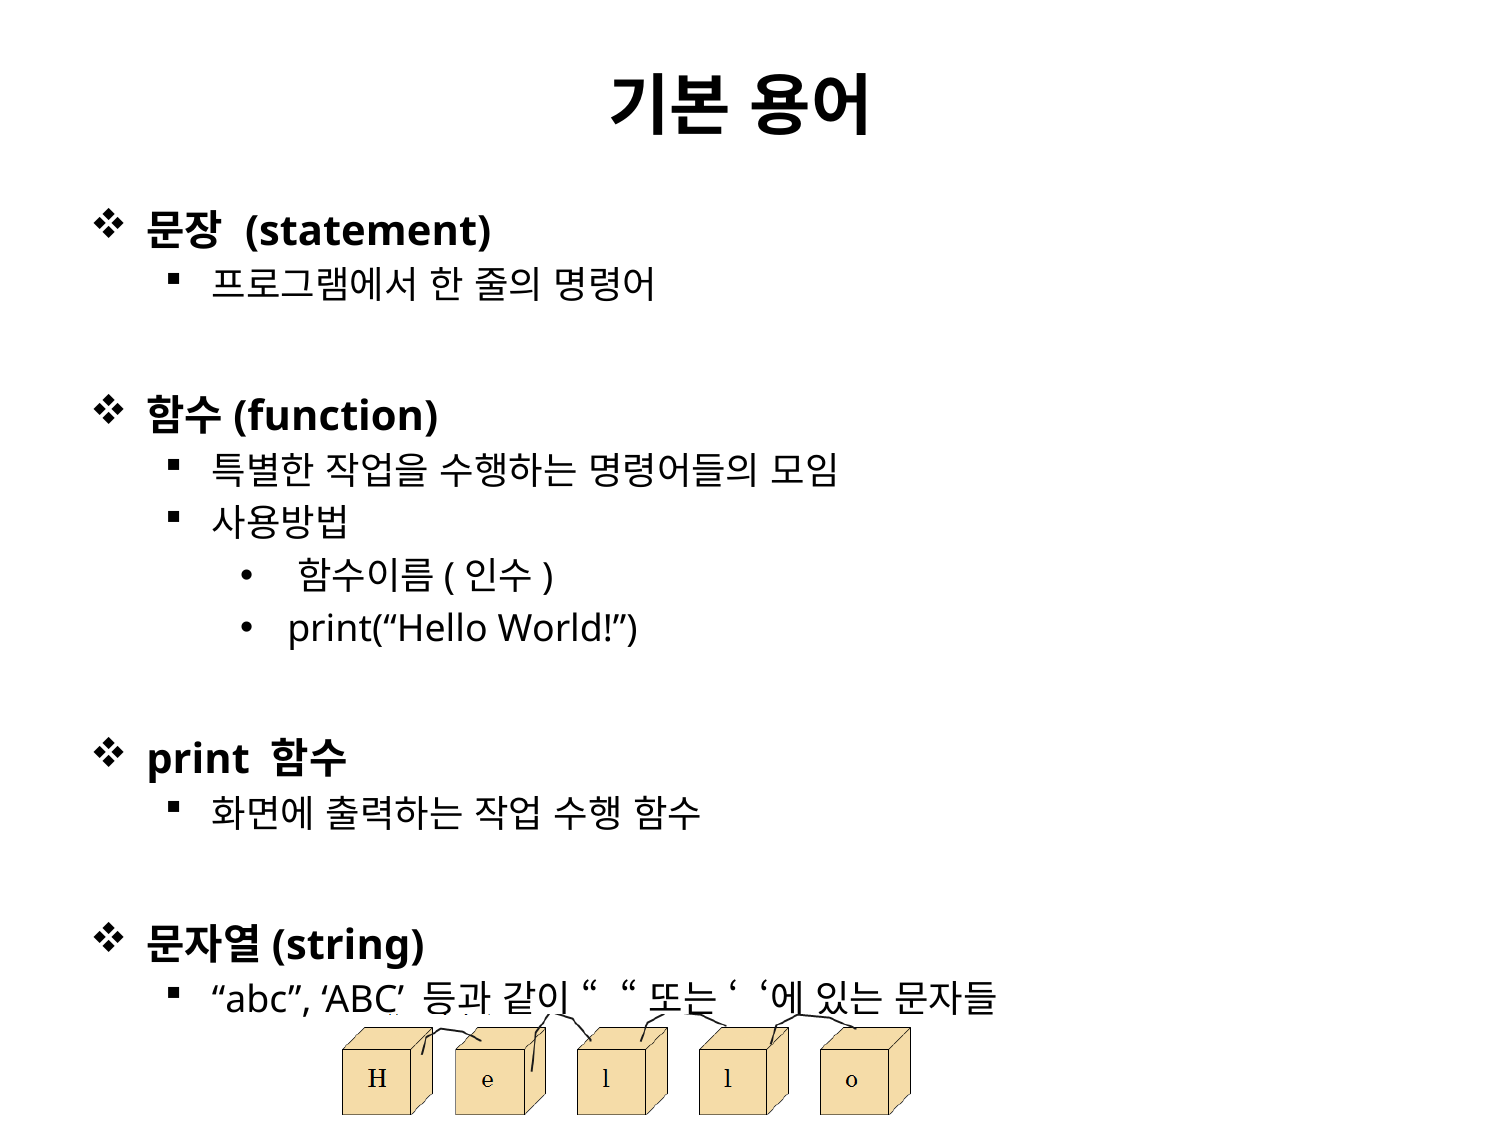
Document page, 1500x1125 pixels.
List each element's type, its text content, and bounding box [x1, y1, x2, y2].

picture [336, 1014, 933, 1125]
list 문장 (statement) 프로그램에서 한 줄의 명령어 함수(function) 특별한 작업을 수행하는 명령어들의 모임 사용방법 함수이름(인수) print(“Hello World!”) print 함수 화면에 출력하는 작업 수행 함수 문자열(string) “abc”, ‘ABC’ 등과 같이 “ “ 또는 ‘ ‘에 있는 문자들 [75, 196, 1425, 1071]
title 기본 용어 [75, 45, 1425, 161]
